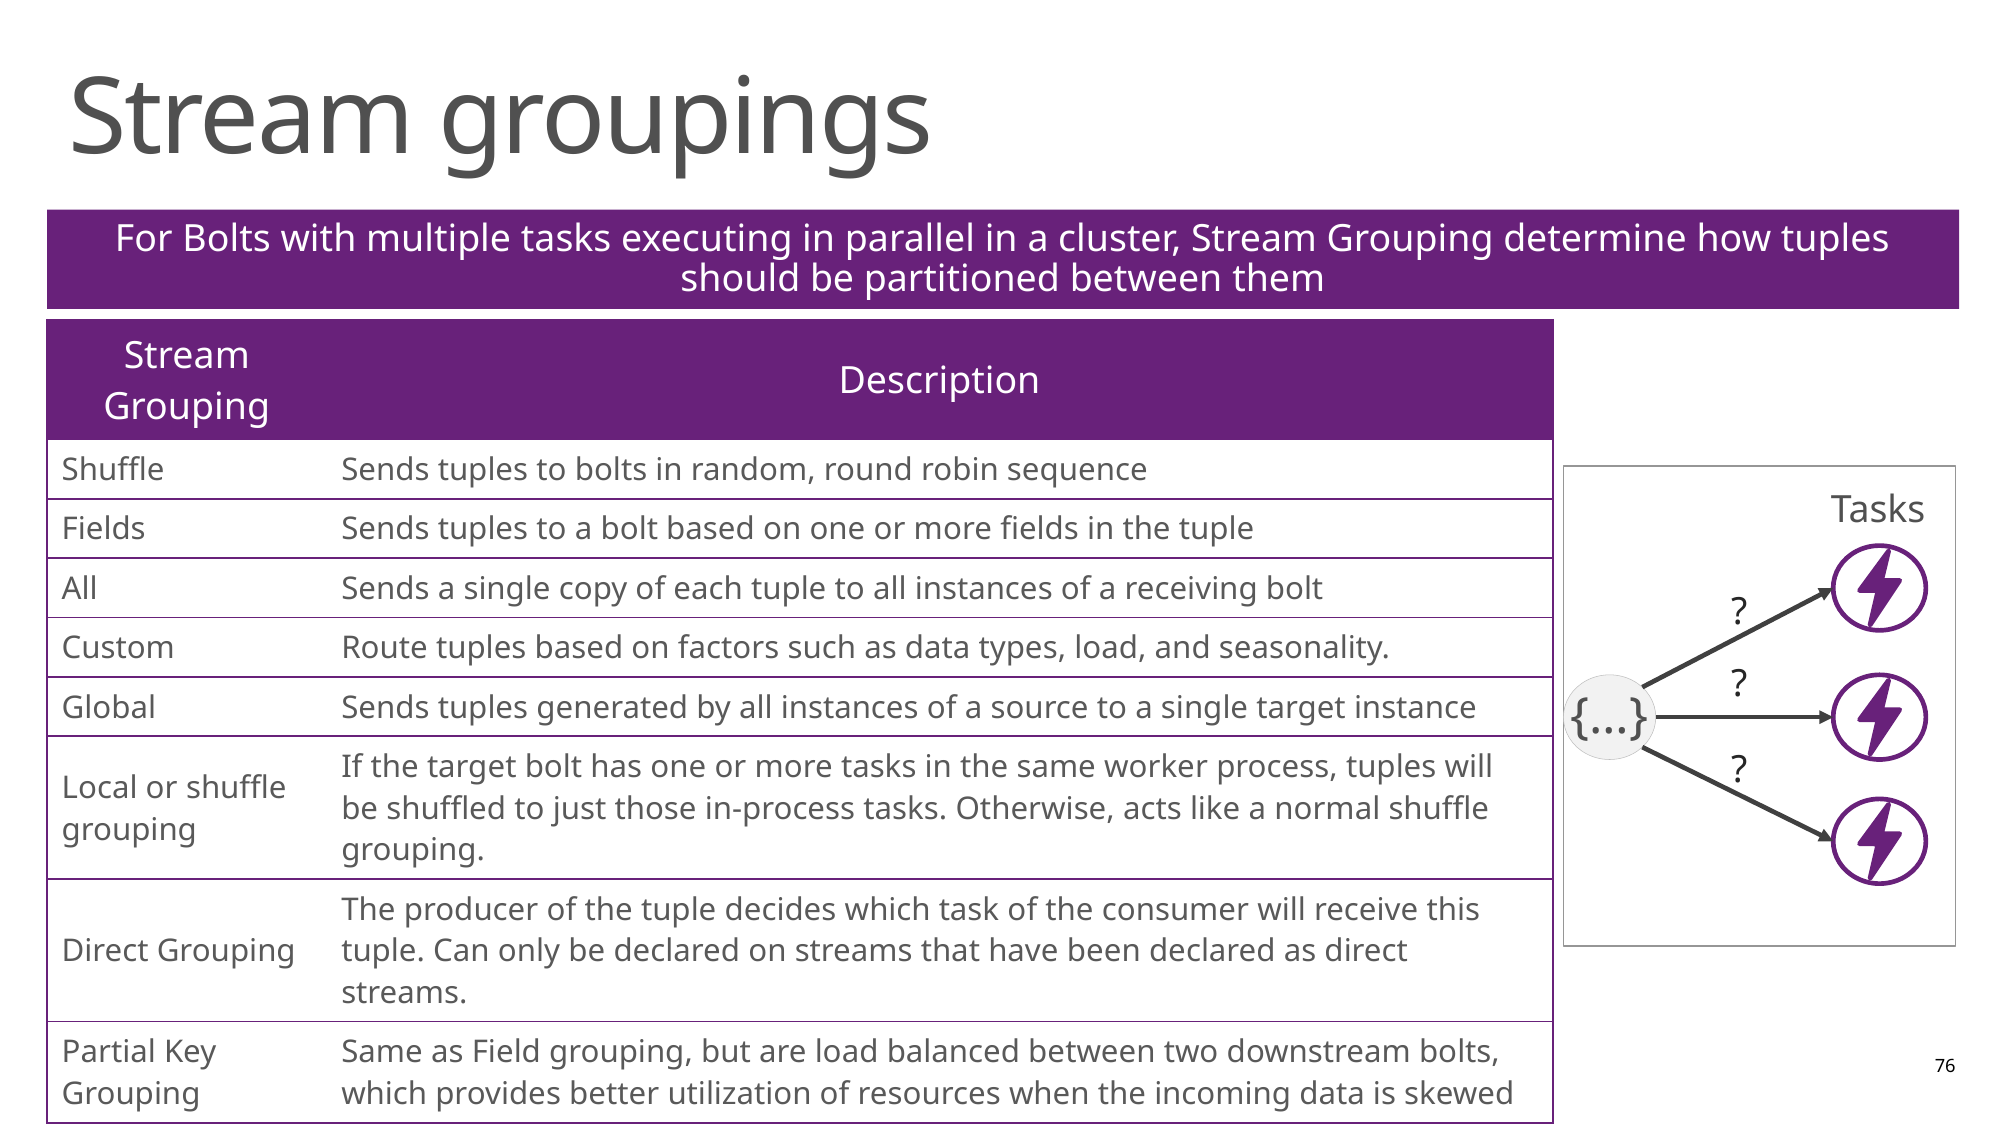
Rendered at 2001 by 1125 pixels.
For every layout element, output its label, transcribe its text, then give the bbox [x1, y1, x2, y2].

table_cell Same as Field grouping, but are load balanced between two downstream bolts, which provides better utilization of resources when the incoming data is skewed [327, 1022, 1552, 1122]
table_header Description [327, 321, 1552, 438]
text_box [1563, 465, 1956, 947]
table_cell Custom [48, 618, 327, 676]
table_cell Fields [48, 500, 327, 557]
table_cell Shuffle [48, 440, 327, 498]
table_cell Route tuples based on factors such as data types, load, and seasonality. [327, 618, 1552, 676]
table_cell All [48, 559, 327, 617]
table_cell Global [48, 678, 327, 735]
table_cell The producer of the tuple decides which task of the consumer will receive this tuple. Can only be declared on streams that have been declared as direct streams. [327, 880, 1552, 1021]
table_cell Sends tuples to a bolt based on one or more fields in the tuple [327, 500, 1552, 557]
title Stream groupings [44, 47, 1956, 200]
table_cell Partial Key Grouping [48, 1022, 327, 1122]
text_box For Bolts with multiple tasks executing in parallel in a cluster, Stream Grouping determine how tuples should be partitioned between them [47, 209, 1960, 309]
table_cell If the target bolt has one or more tasks in the same worker process, tuples will be shuffled to just those in-process tasks. Otherwise, acts like a normal shuffle grouping. [327, 737, 1552, 878]
table_header Stream Grouping [48, 321, 327, 438]
table_cell Local or shuffle grouping [48, 737, 327, 878]
table_cell Sends tuples to bolts in random, round robin sequence [327, 440, 1552, 498]
table_cell Direct Grouping [48, 880, 327, 1021]
slide_number 76 [1864, 1056, 1956, 1078]
table_cell Sends tuples generated by all instances of a source to a single target instance [327, 678, 1552, 735]
table_cell Sends a single copy of each tuple to all instances of a receiving bolt [327, 559, 1552, 617]
